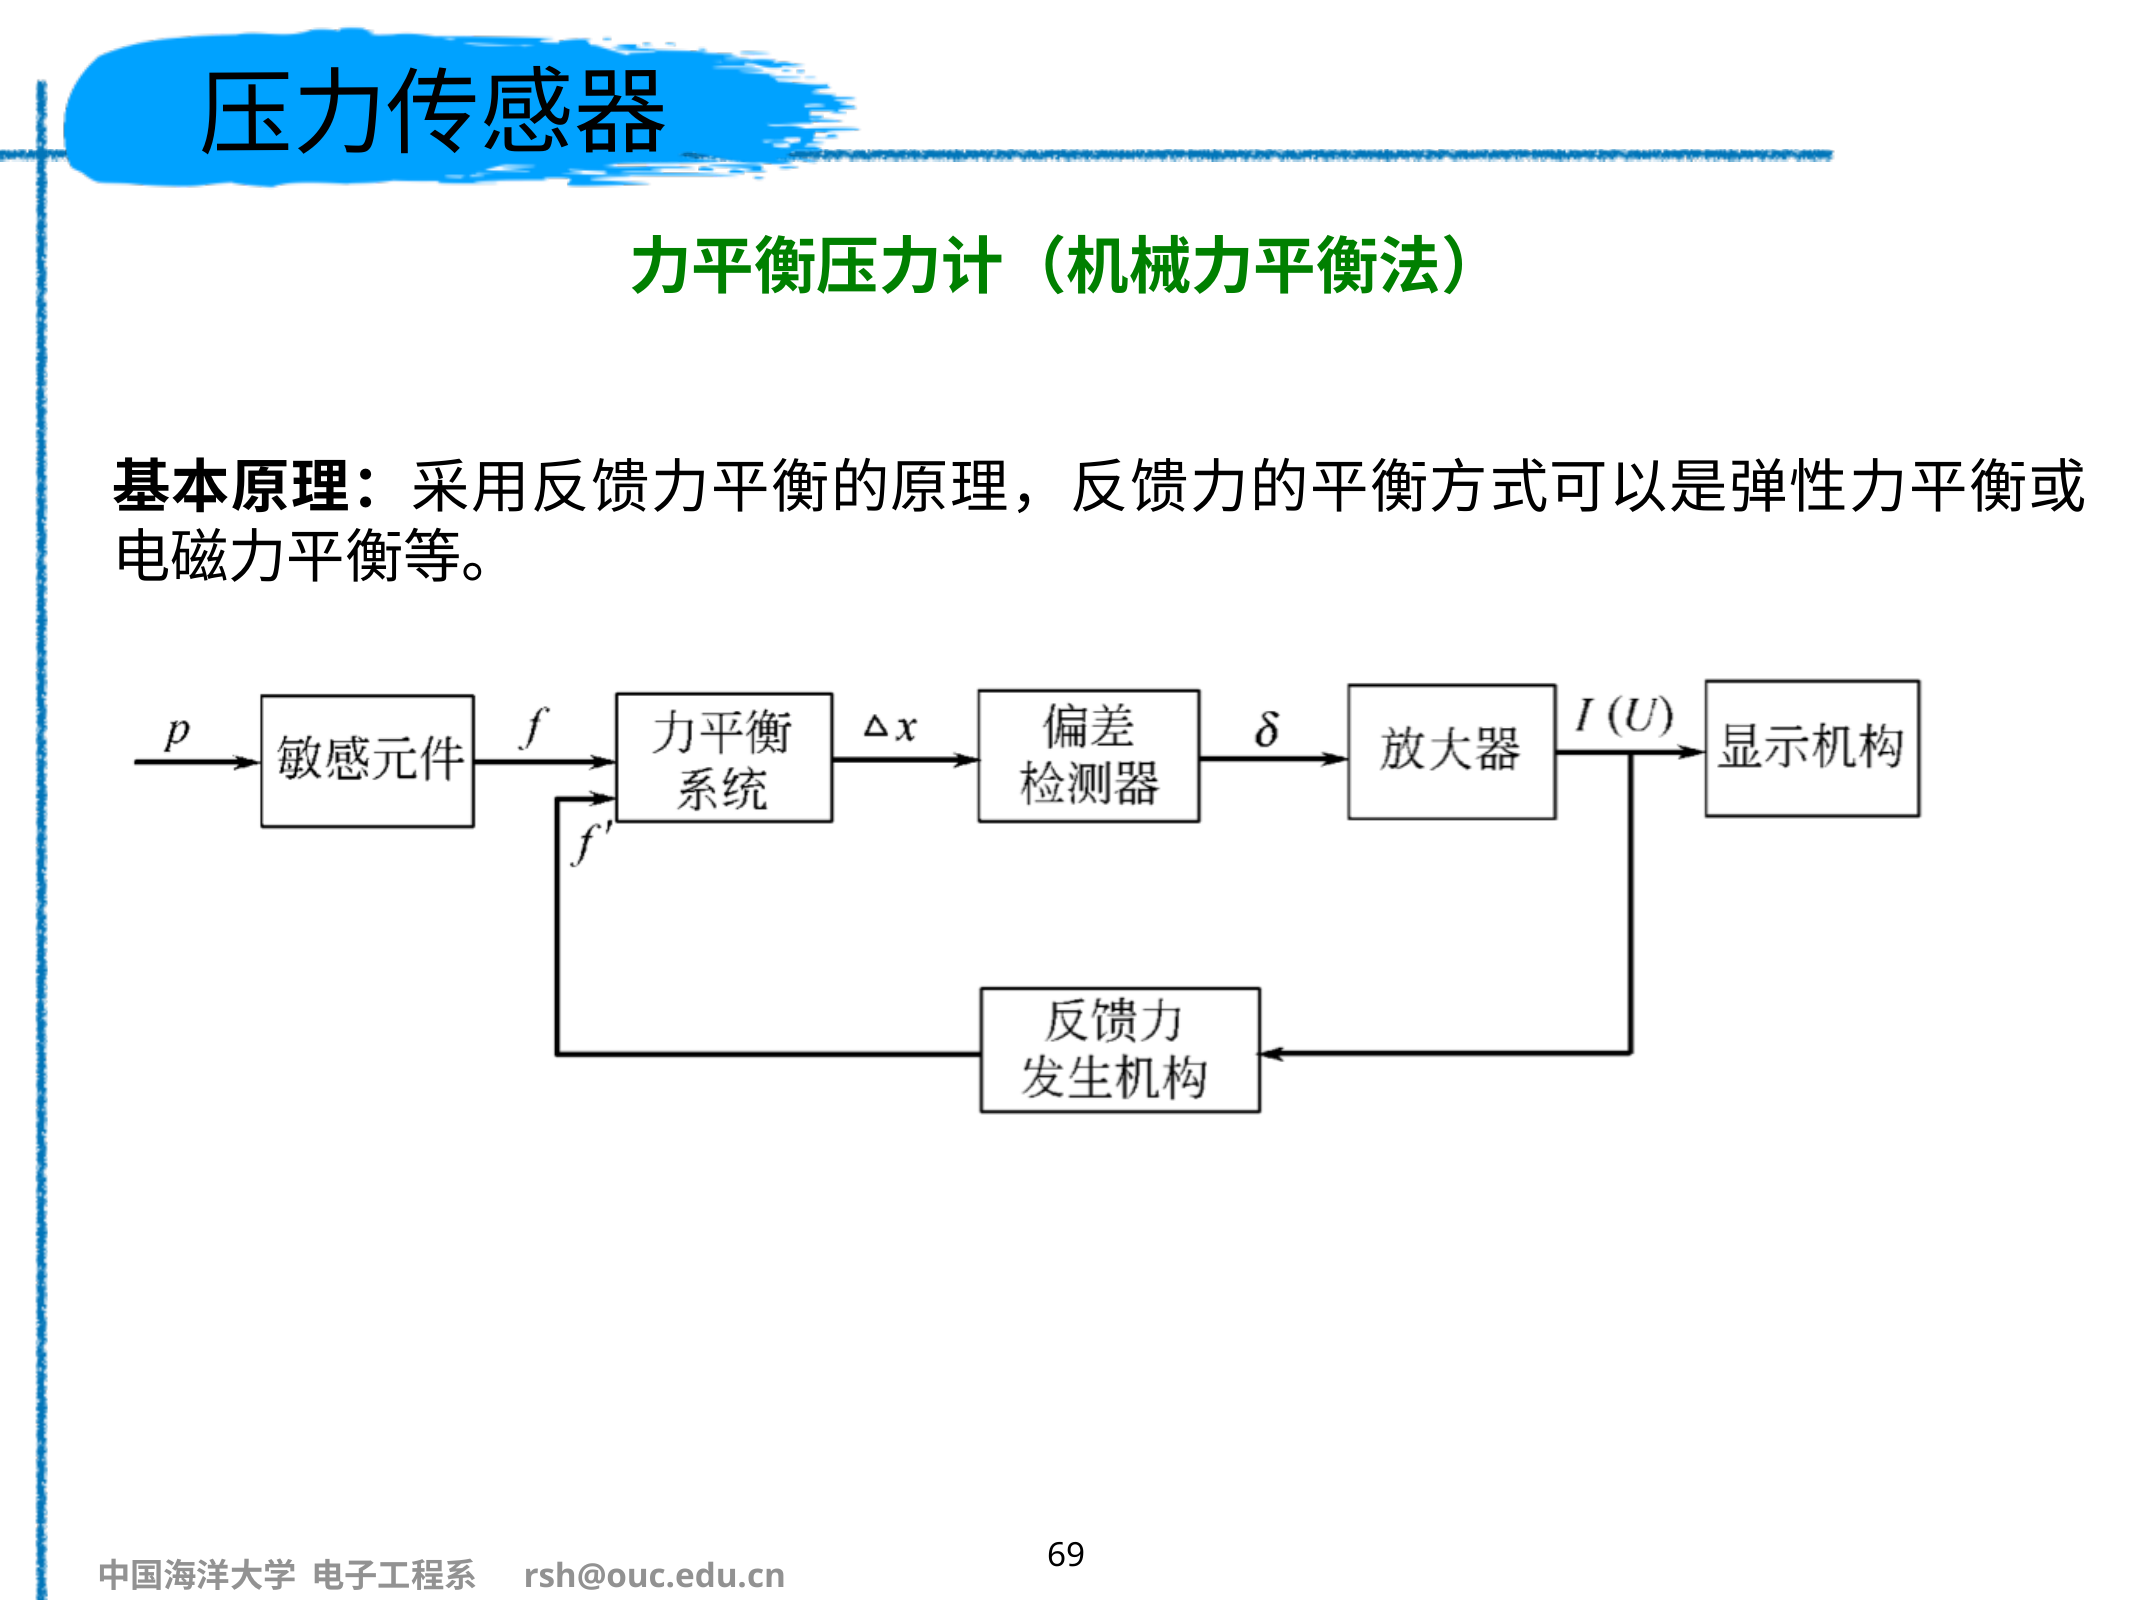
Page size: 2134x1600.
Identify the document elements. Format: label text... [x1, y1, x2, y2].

picture [799, 24, 1841, 180]
picture [130, 671, 1934, 1129]
text_box 力平衡压力计（机械力平衡法） [620, 180, 1513, 310]
slide_number 69 [1037, 1524, 1095, 1579]
text_box 基本原理：采用反馈力平衡的原理，反馈力的平衡方式可以是弹性力平衡或电磁力平衡等。 [103, 440, 2096, 598]
title 压力传感器 [67, 14, 800, 202]
picture [0, 24, 68, 1600]
